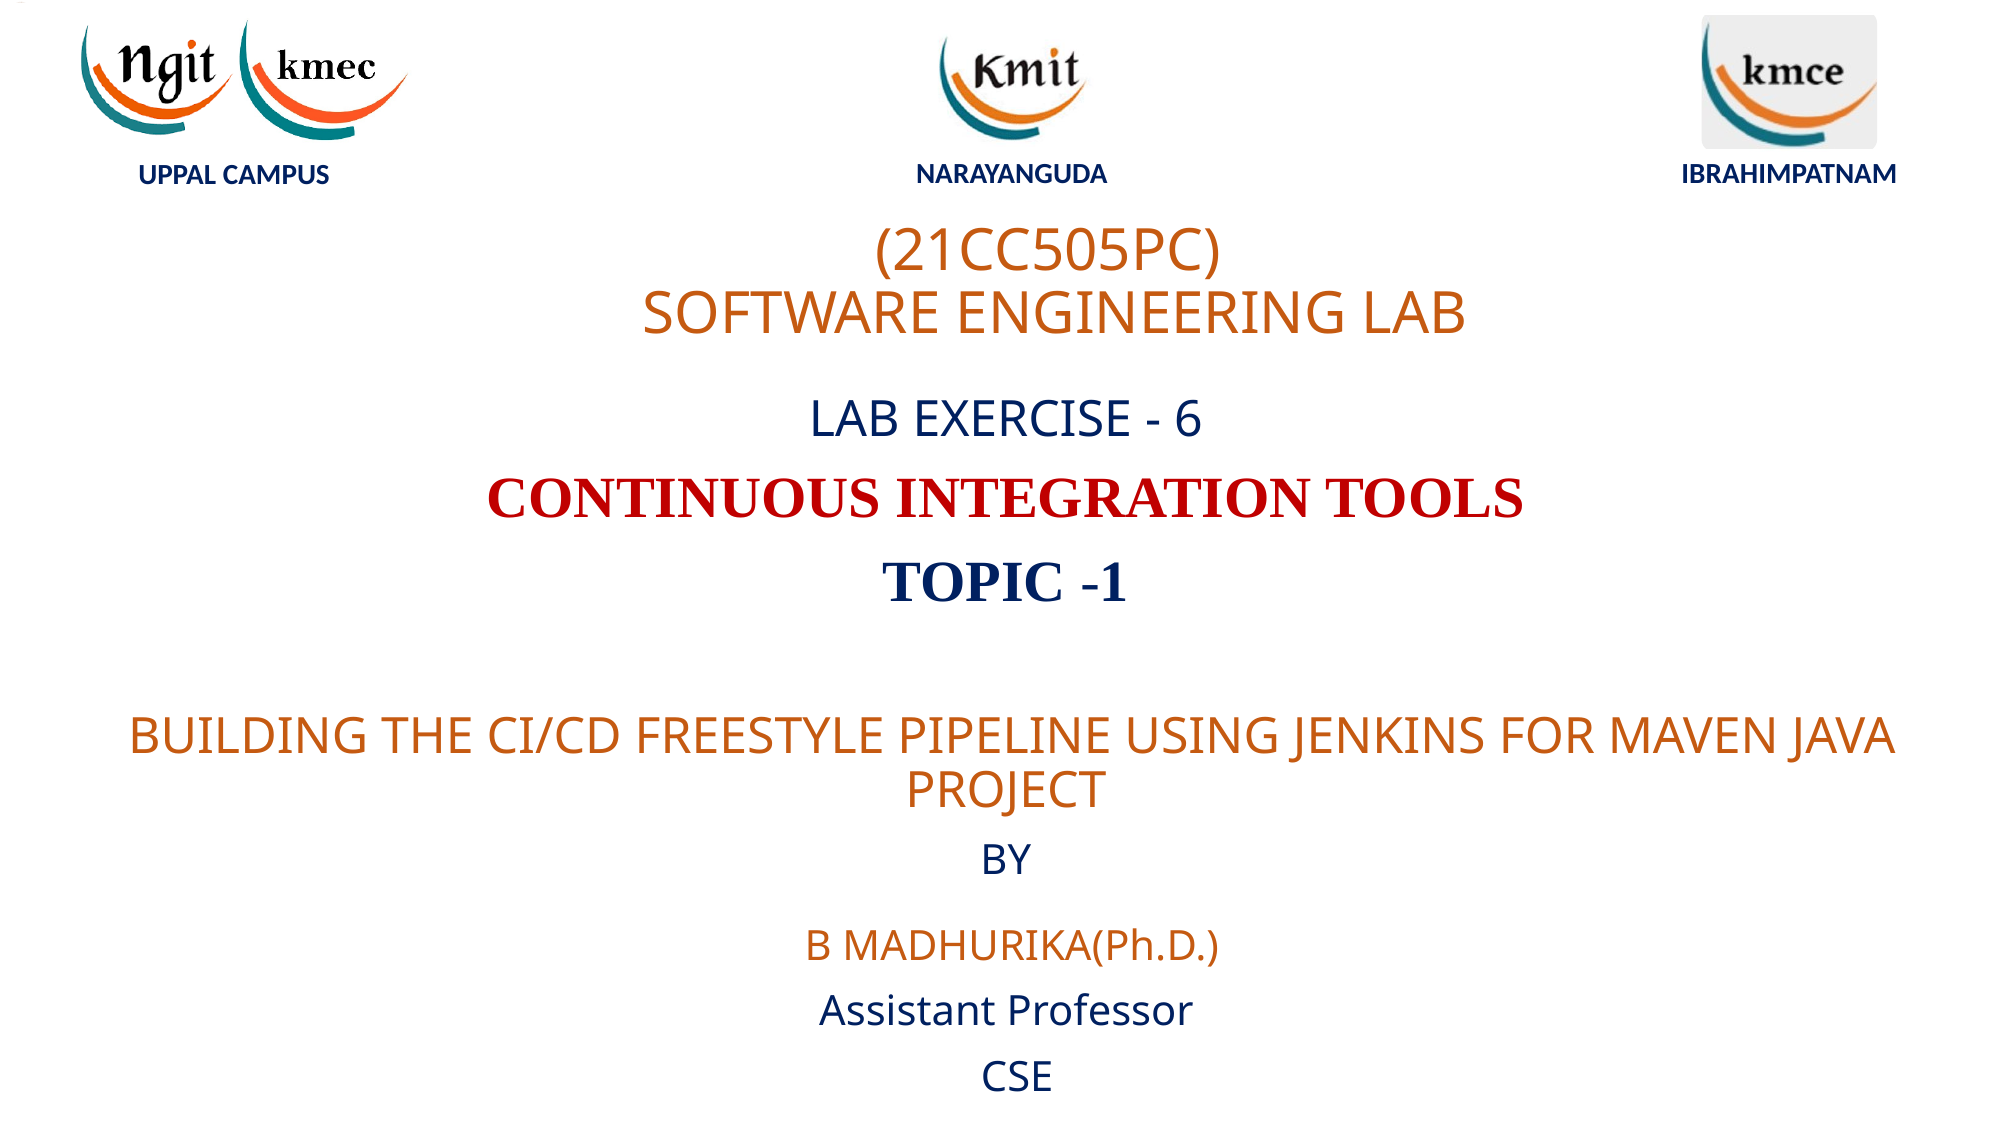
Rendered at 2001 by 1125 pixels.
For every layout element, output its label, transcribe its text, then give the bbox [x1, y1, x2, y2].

title (21CC505PC) SOFTWARE ENGINEERING LAB [157, 98, 1954, 468]
subtitle LAB EXERCISE - 6 CONTINUOUS INTEGRATION TOOLS TOPIC -1 BUILDING THE CI/CD FREESTYLE PIPELINE USING JENKINS FOR MAVEN JAVA PROJECT BY [66, 488, 1946, 1013]
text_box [66, 10, 1946, 194]
text_box B MADHURIKA(Ph.D.) Assistant Professor CSE [299, 899, 1725, 1125]
